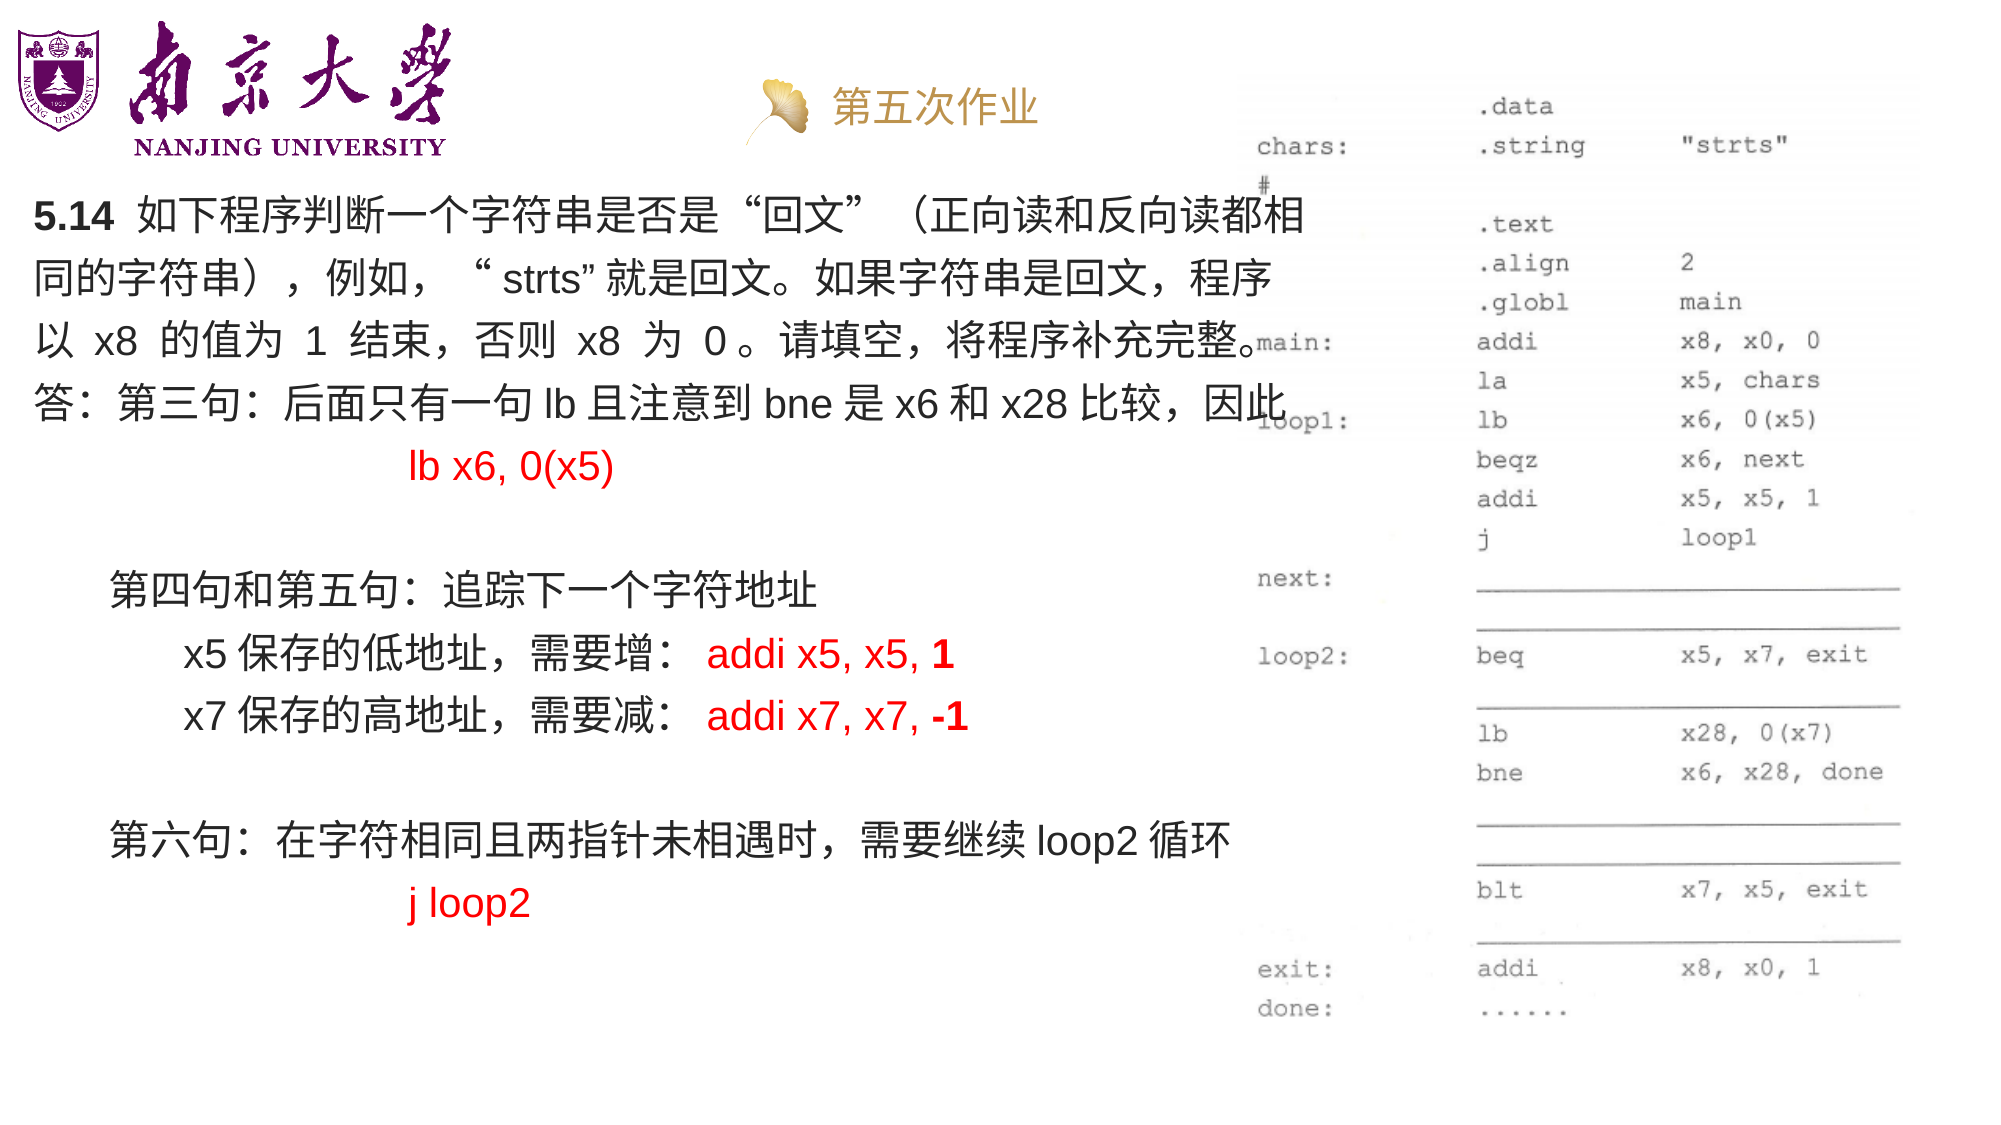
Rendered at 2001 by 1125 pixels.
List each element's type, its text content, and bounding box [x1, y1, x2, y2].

picture [18, 21, 451, 160]
text_box 5.14 如下程序判断一个字符串是否是“回文”（正向读和反向读都相 同的字符串），例如，“strts”就是回文。如果字符串是回文，程序 以 x8 的值为 1 结束，否则 x8 为 0。请填空，将程序补充完整。 答：第三句：后面只有一句lb且注意到bne是x6和x28比较，因此 lb x6, 0(x5) 第四句和第五句：追踪下一个字符地址 x5保存的低地址，需要增：addi x5, x5, 1 x7保存的高地址，需要减：addi x7, x7, -1 第六句：在字符相同且两指针未相遇时，需要继续loop2循环 j loop2 [18, 169, 1237, 794]
text_box 第五次作业 [816, 73, 1226, 139]
picture [731, 64, 830, 169]
picture [1237, 73, 1920, 1045]
